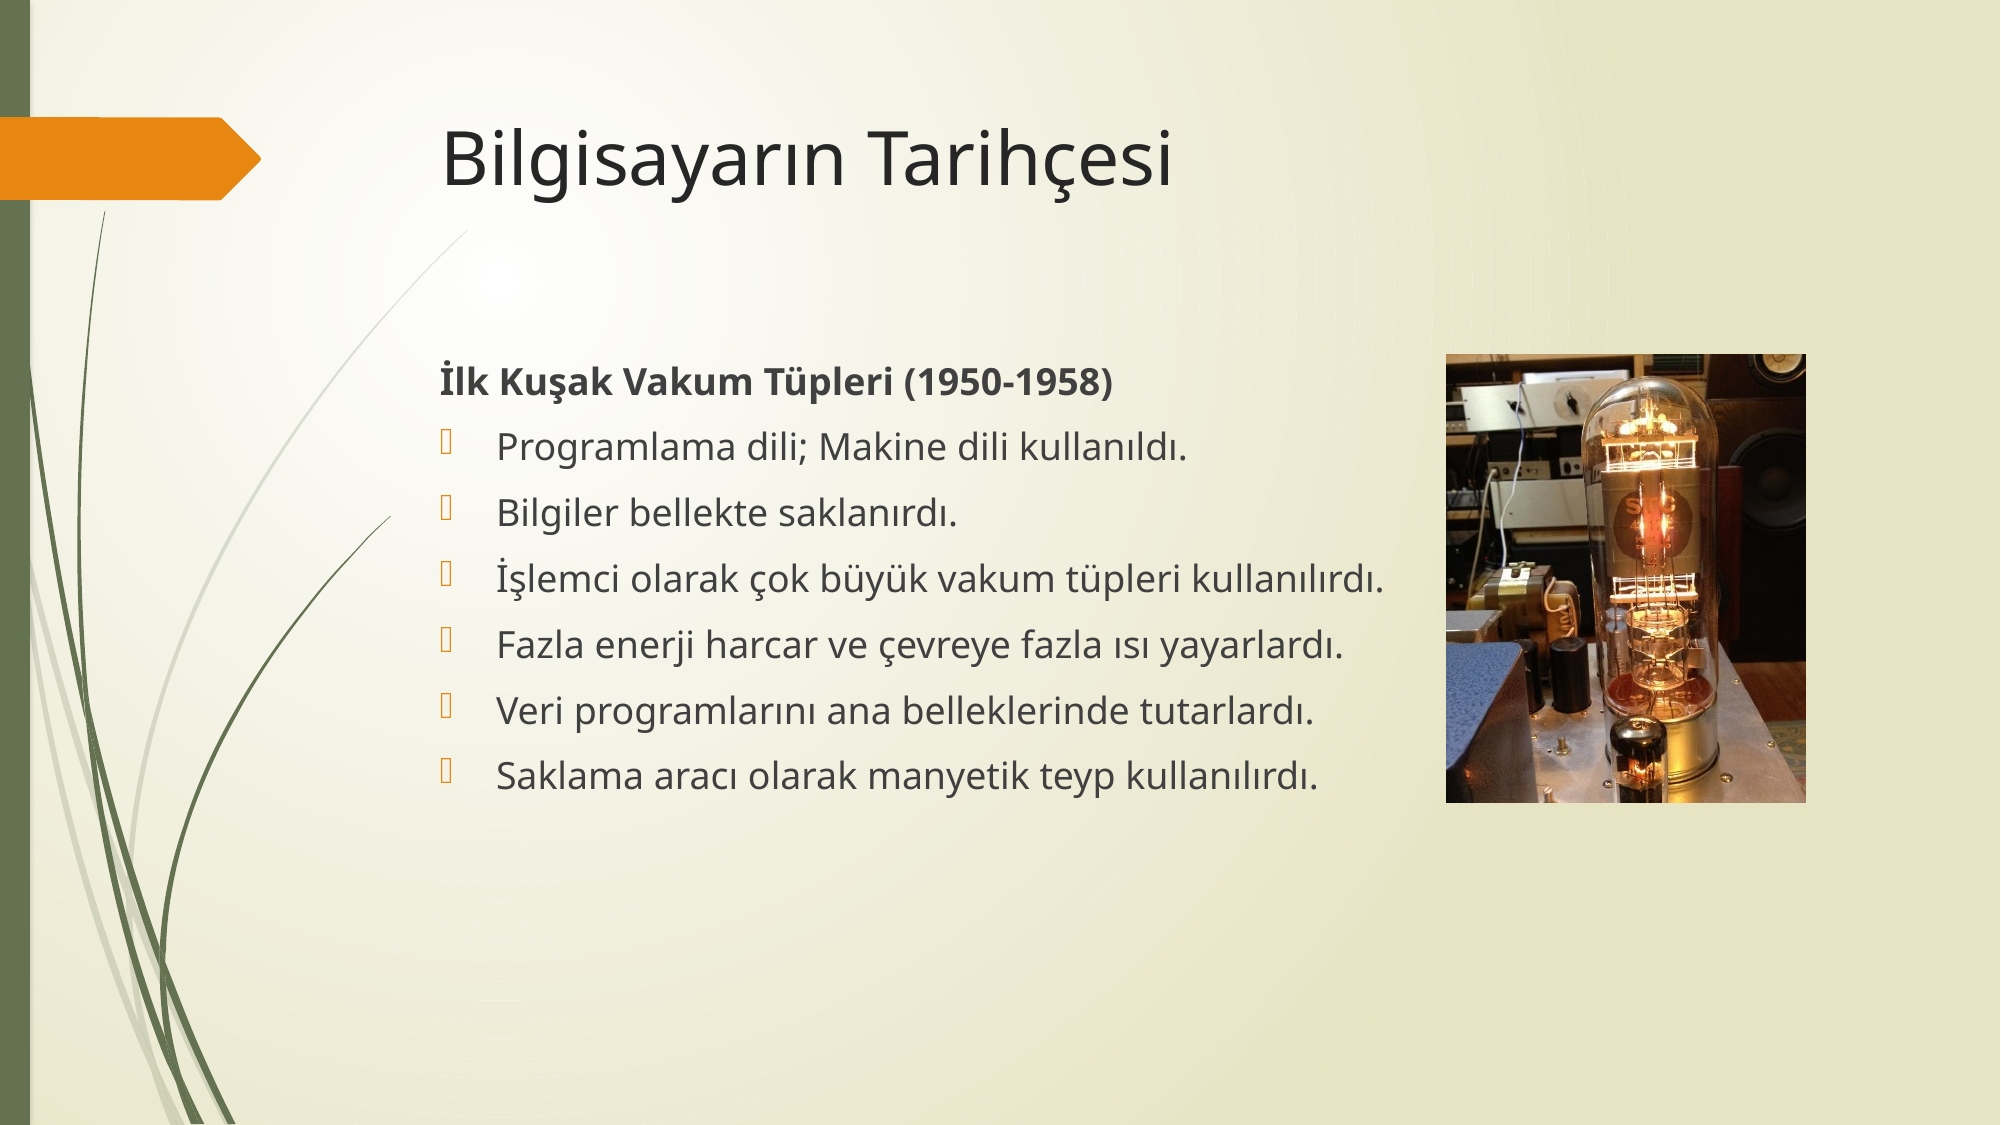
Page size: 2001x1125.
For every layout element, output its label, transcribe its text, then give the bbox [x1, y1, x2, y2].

picture [1446, 354, 1806, 803]
list İlk Kuşak Vakum Tüpleri (1950-1958) Programlama dili; Makine dili kullanıldı. Bilgiler bellekte saklanırdı. İşlemci olarak çok büyük vakum tüpleri kullanılırdı. Fazla enerji harcar ve çevreye fazla ısı yayarlardı. Veri programlarını ana belleklerinde tutarlardı. Saklama aracı olarak manyetik teyp kullanılırdı. [424, 350, 1888, 970]
title Bilgisayarın Tarihçesi [425, 102, 1888, 313]
